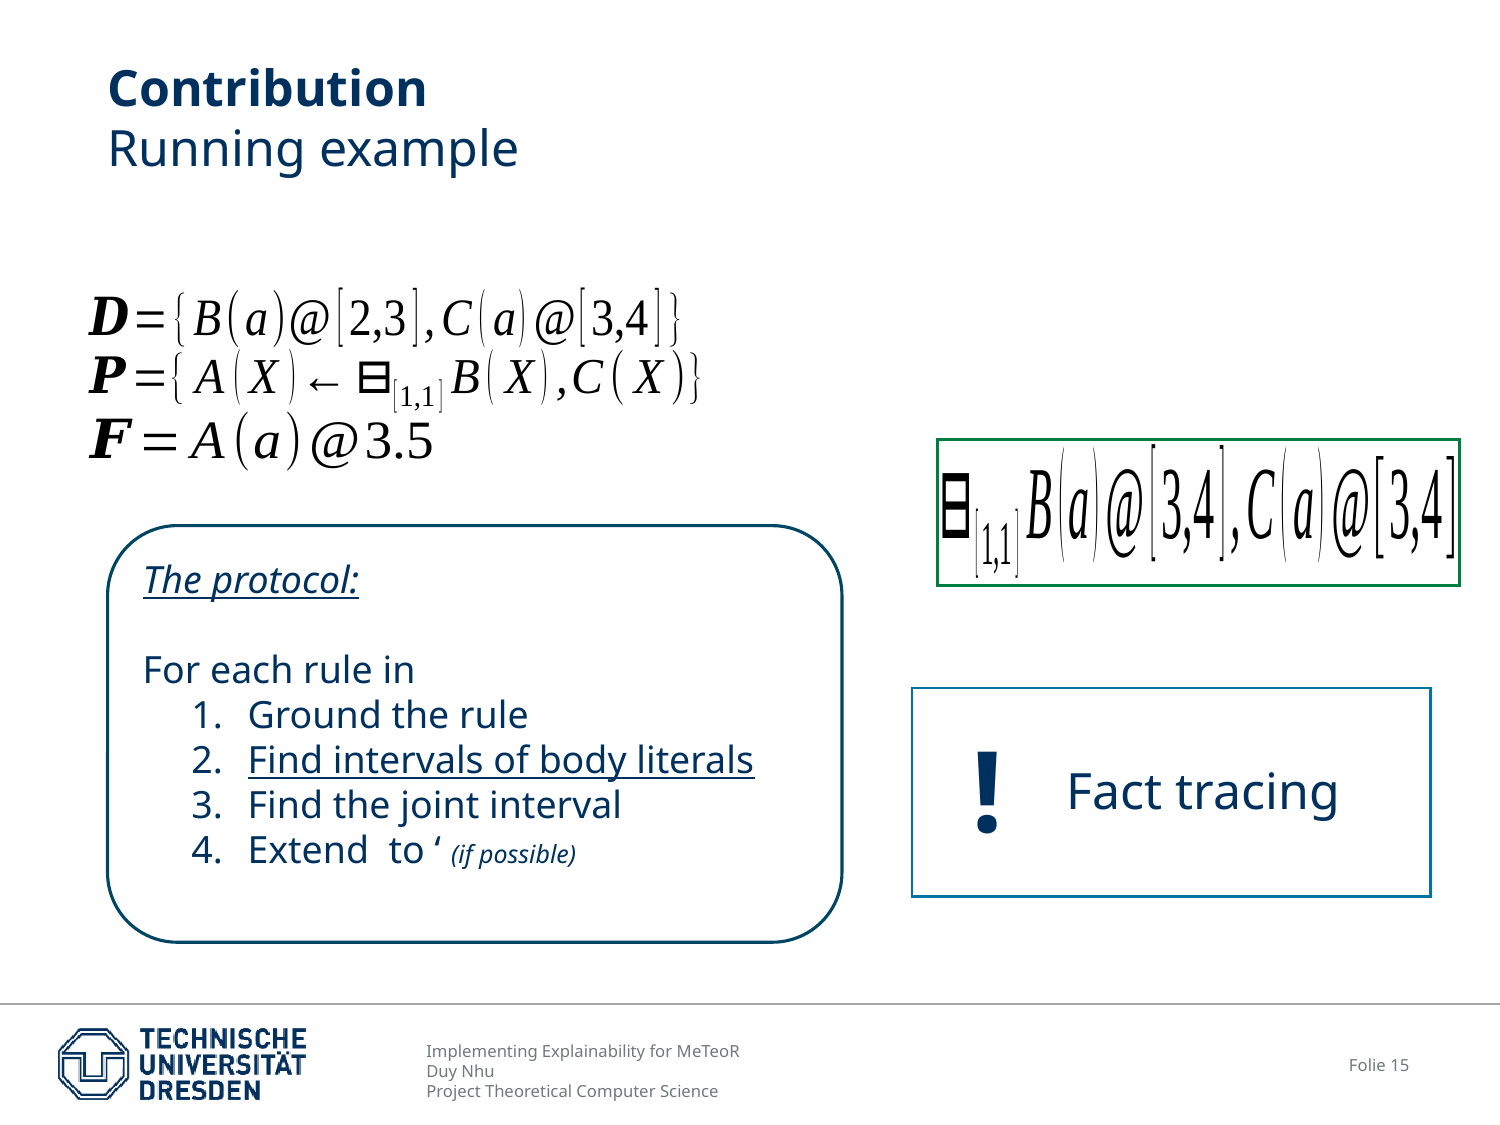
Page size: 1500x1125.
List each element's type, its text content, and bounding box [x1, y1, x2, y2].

title Contribution Running example [107, 56, 1410, 169]
text_box [911, 687, 1432, 898]
picture [58, 1028, 306, 1100]
text_box Fact tracing [1052, 752, 1390, 828]
list [107, 223, 1393, 950]
